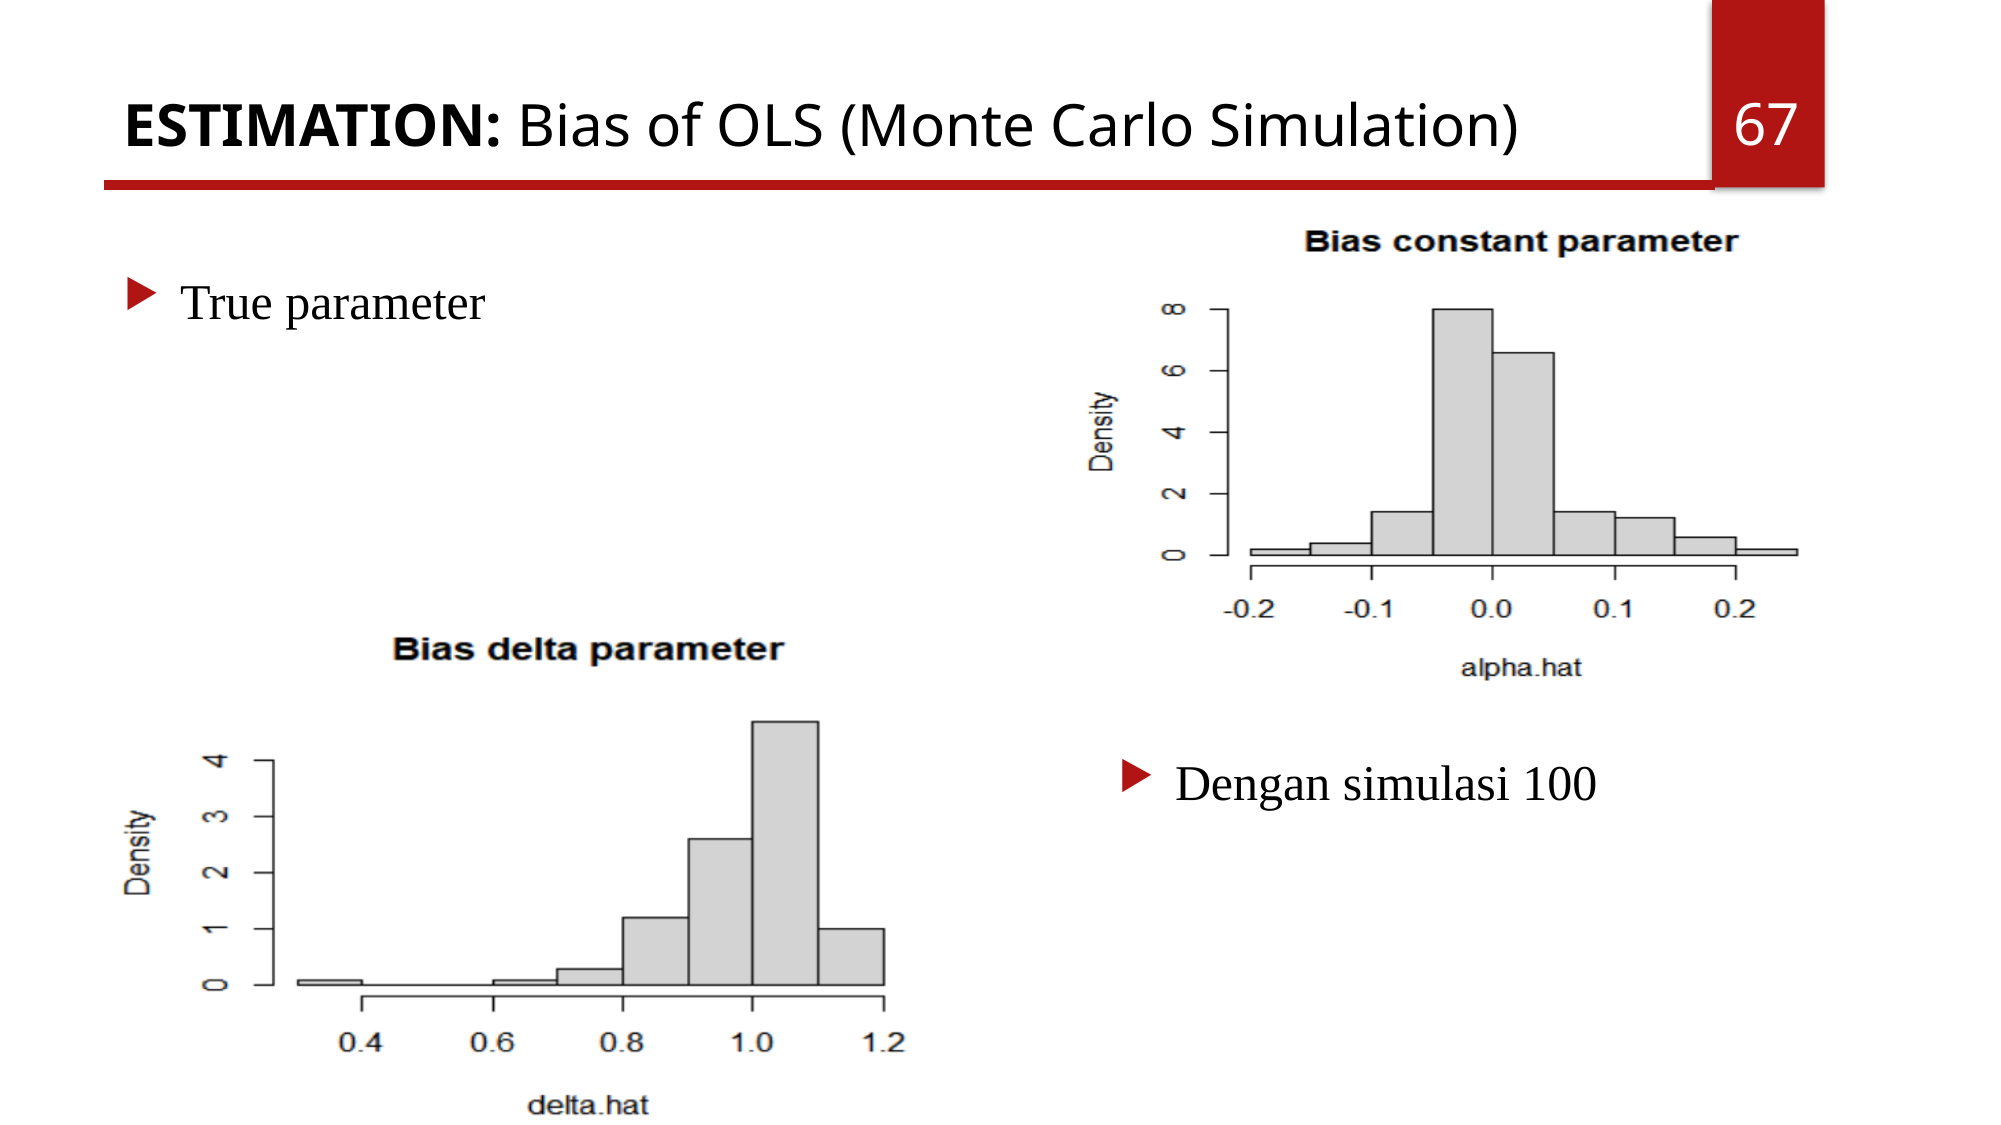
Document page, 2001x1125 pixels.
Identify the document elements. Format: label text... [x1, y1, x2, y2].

slide_number 67 [1698, 48, 1836, 175]
picture [1083, 212, 1836, 688]
picture [119, 621, 927, 1125]
text_box ESTIMATION: Bias of OLS (Monte Carlo Simulation) [109, 64, 1612, 181]
